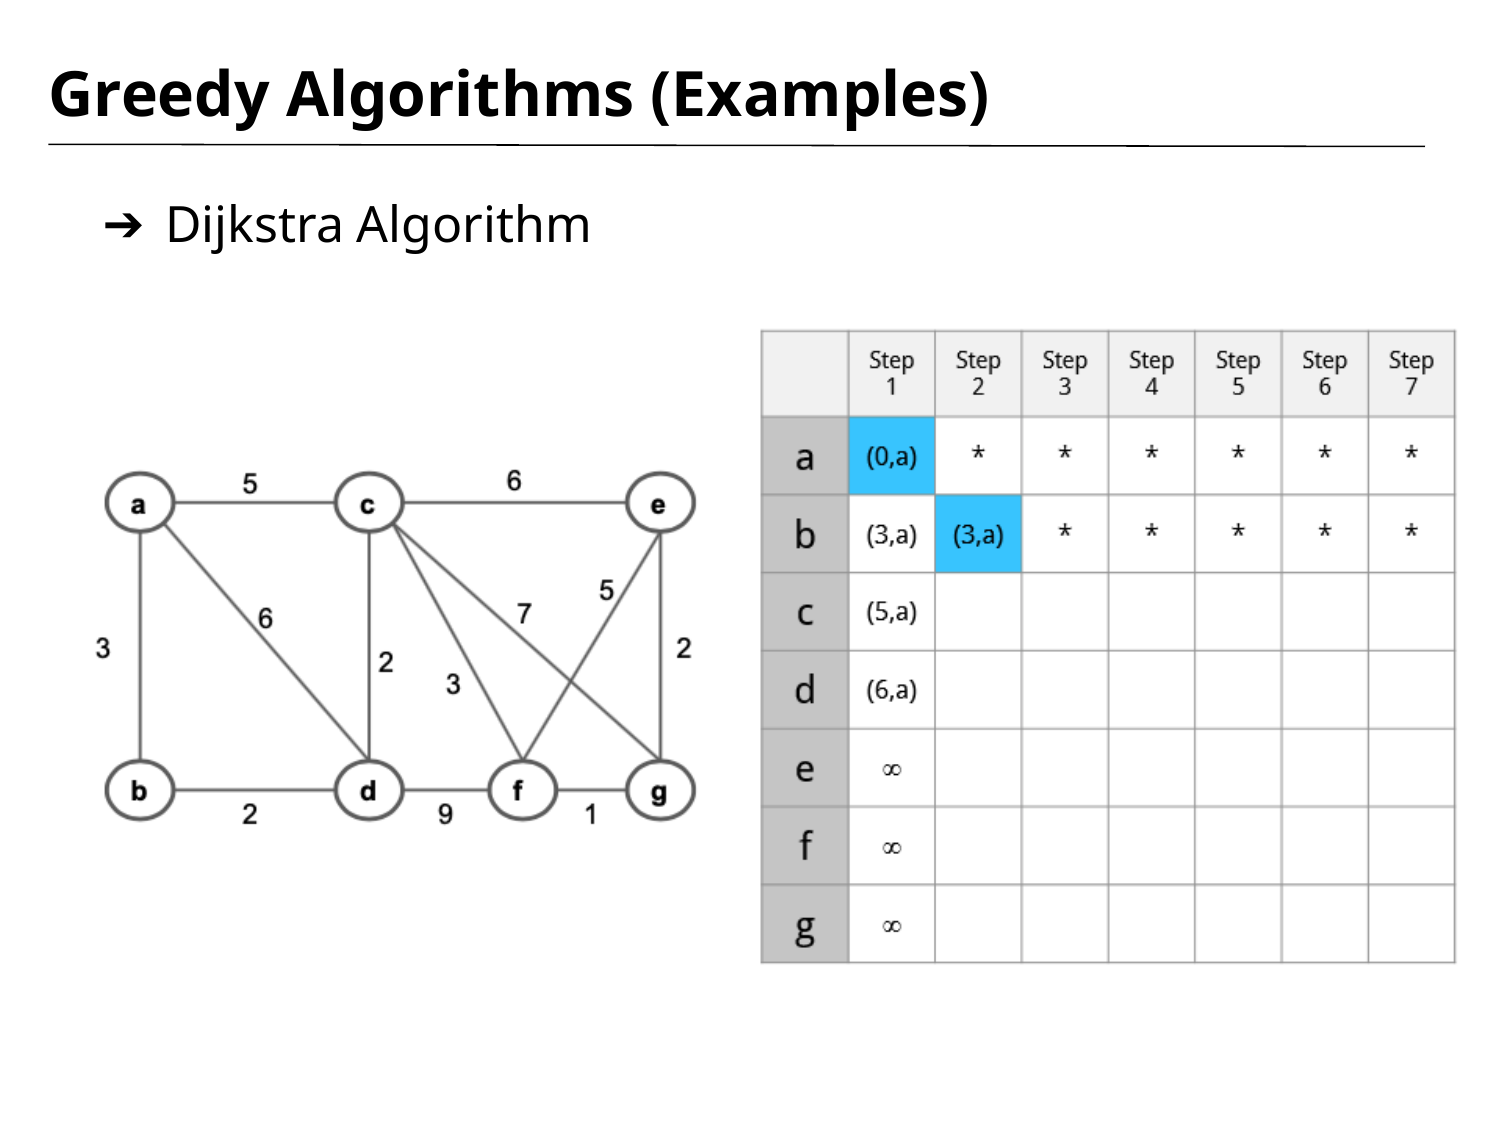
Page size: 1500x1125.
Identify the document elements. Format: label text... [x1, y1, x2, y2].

picture [68, 452, 729, 843]
title Greedy Algorithms (Examples) [33, 32, 1384, 145]
list Dijkstra Algorithm [75, 177, 1425, 299]
picture [753, 323, 1465, 976]
